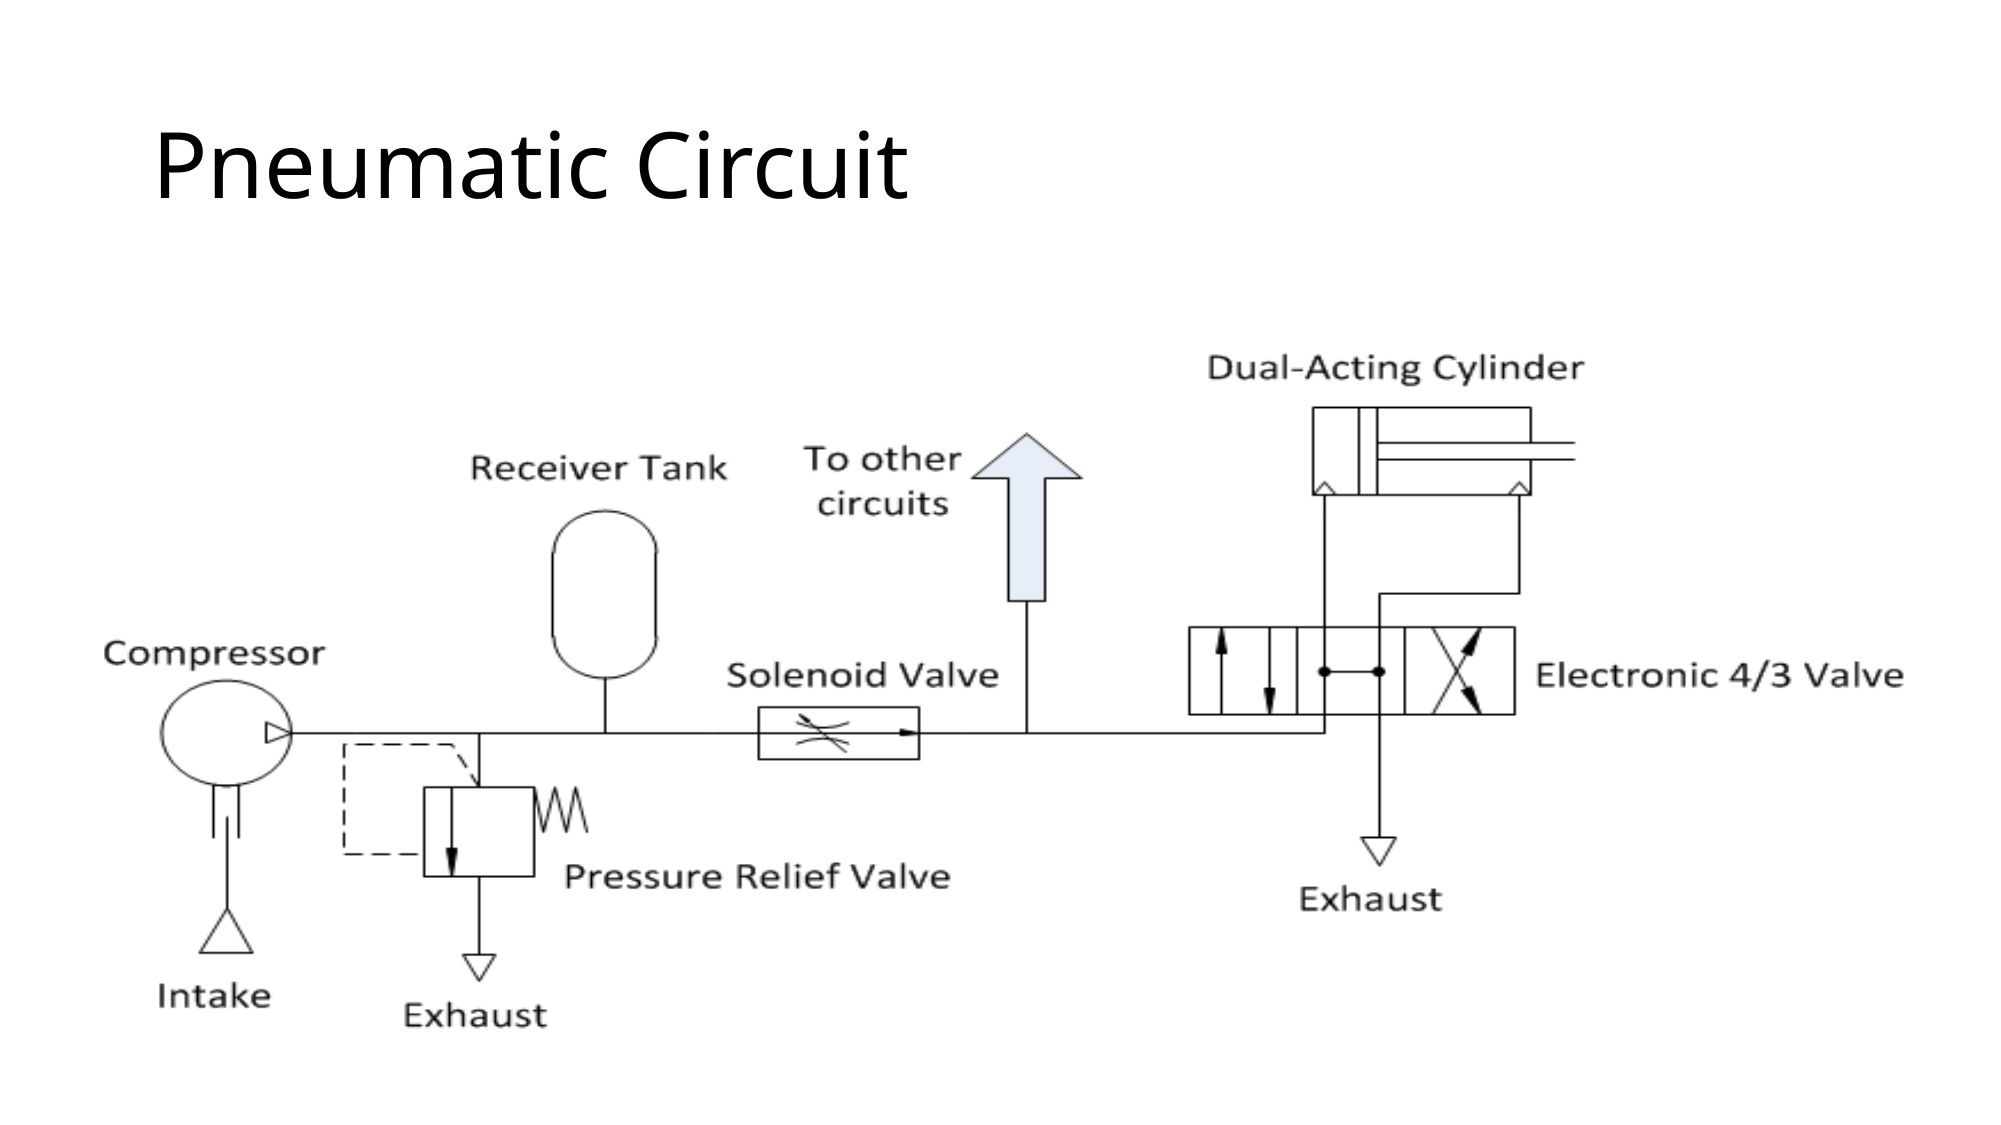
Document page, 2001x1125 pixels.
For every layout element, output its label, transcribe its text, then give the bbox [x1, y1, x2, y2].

title Pneumatic Circuit [137, 59, 1863, 278]
picture [103, 340, 1906, 1038]
